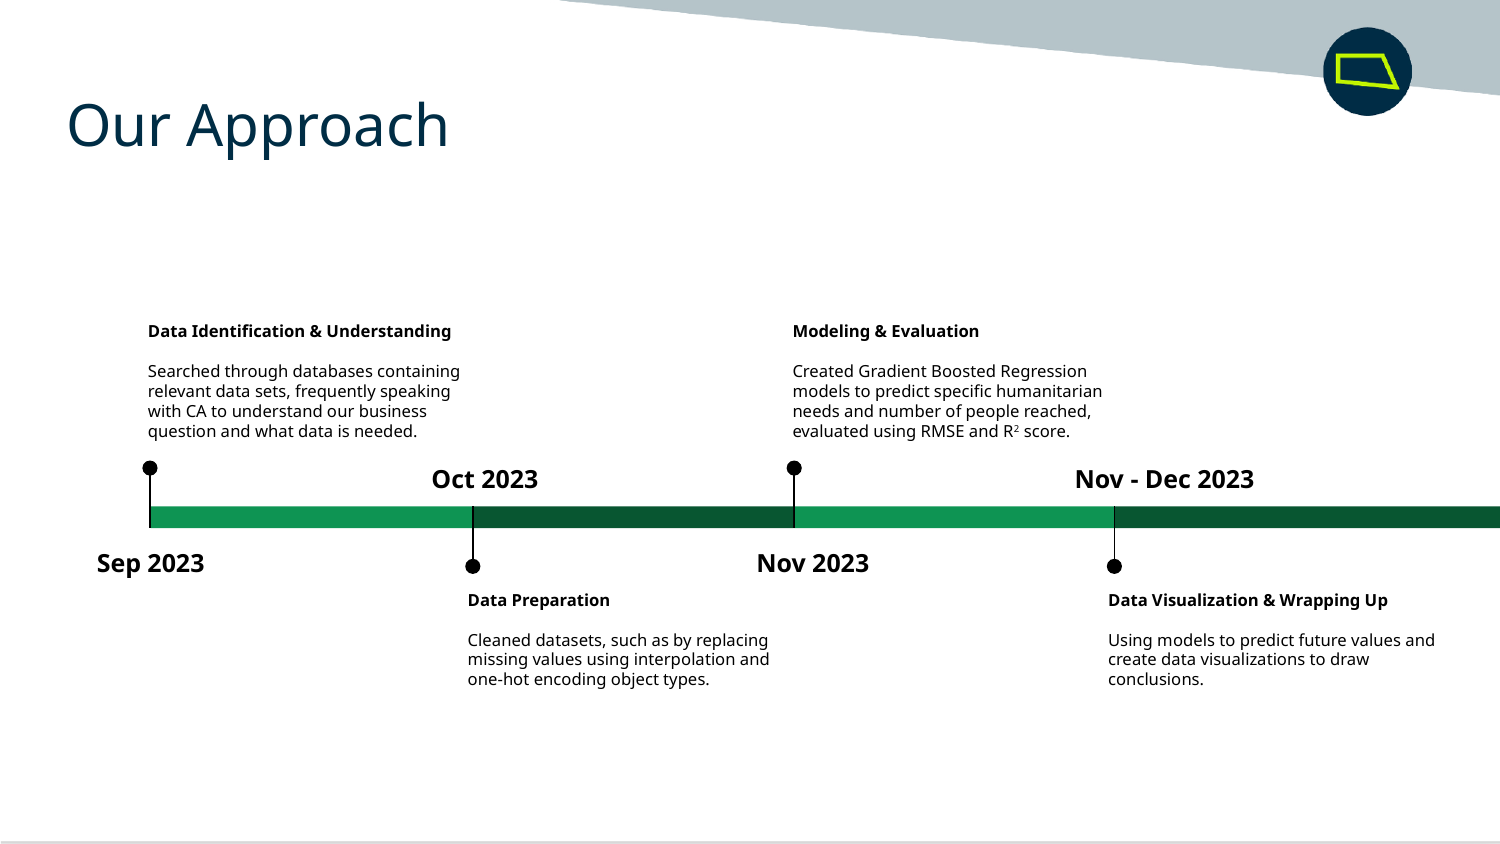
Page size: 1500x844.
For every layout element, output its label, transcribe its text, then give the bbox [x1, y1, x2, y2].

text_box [740, 305, 1148, 590]
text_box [1053, 444, 1500, 730]
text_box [411, 444, 823, 730]
picture [0, 0, 1500, 844]
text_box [78, 305, 503, 590]
text_box Our Approach [51, 72, 1449, 167]
